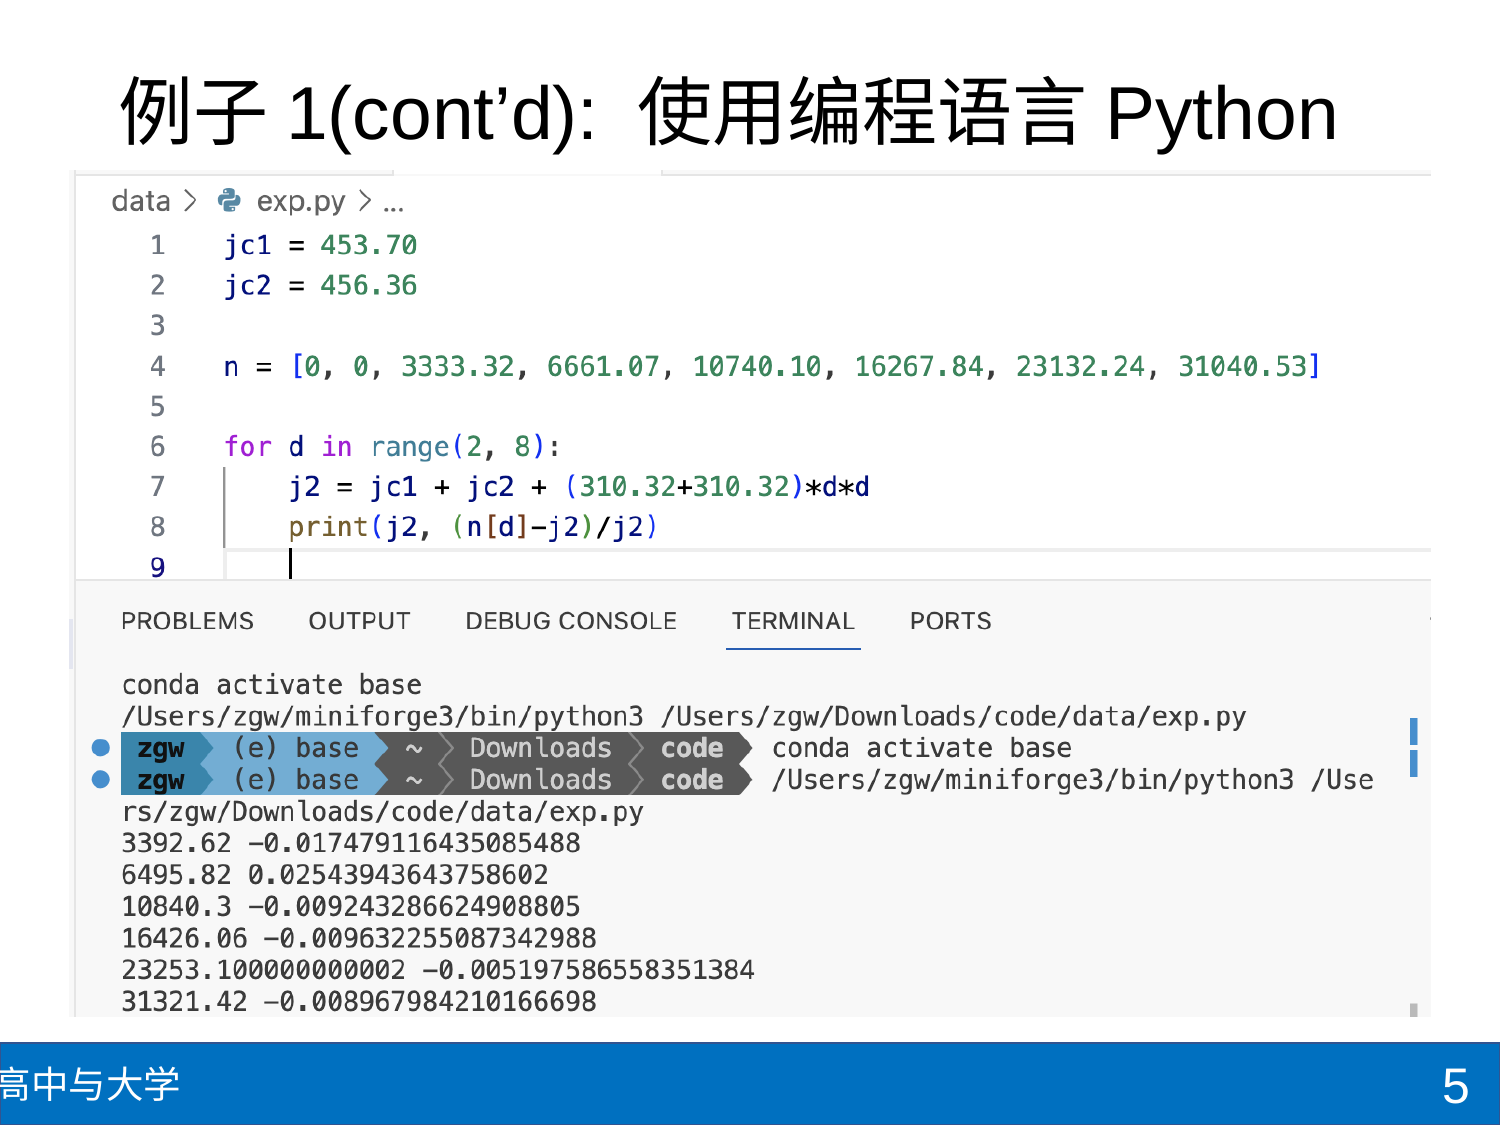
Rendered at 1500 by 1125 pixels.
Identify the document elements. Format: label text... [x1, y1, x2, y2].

picture [69, 170, 1431, 1017]
slide_number 5 [1147, 1054, 1485, 1114]
title 例子1(cont’d): 使用编程语言Python [103, 59, 1397, 170]
